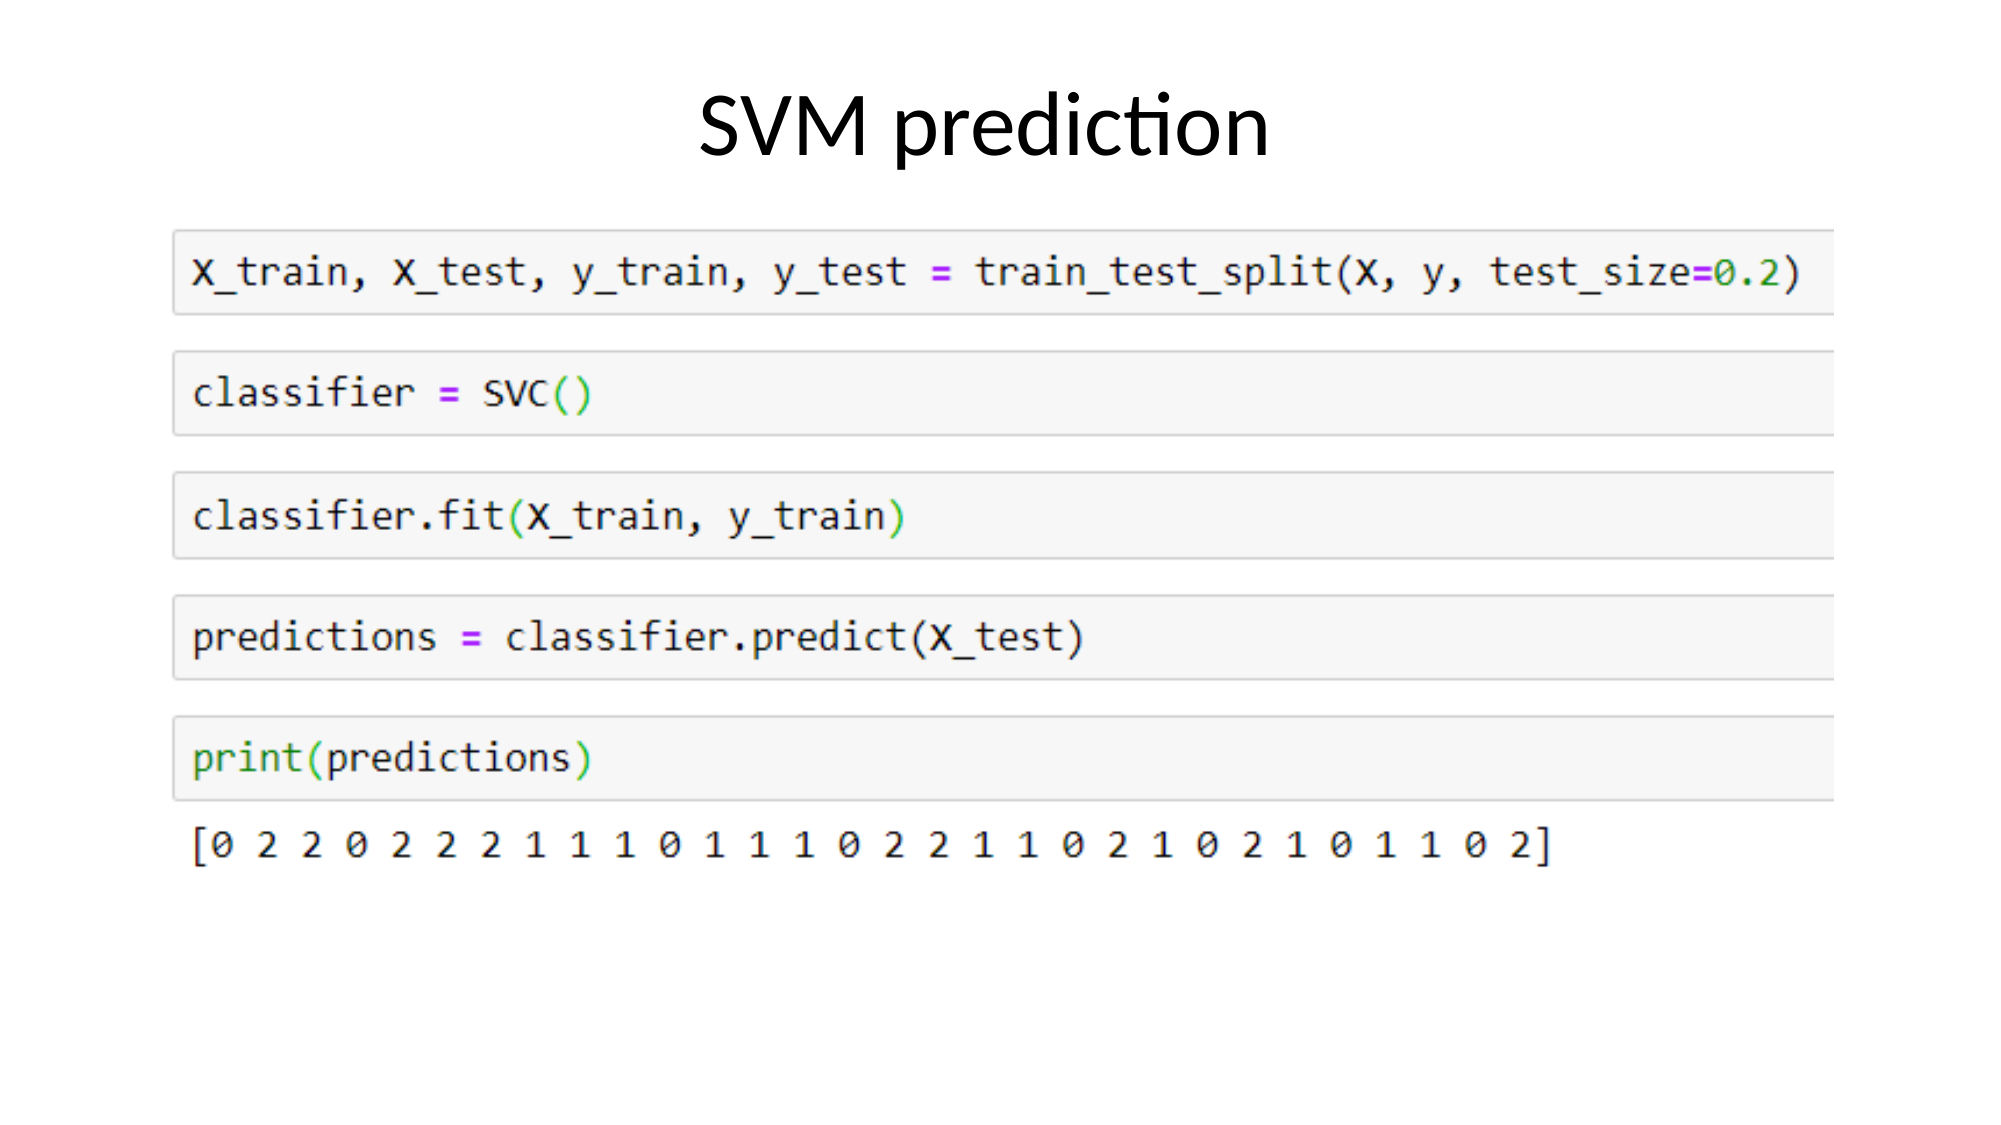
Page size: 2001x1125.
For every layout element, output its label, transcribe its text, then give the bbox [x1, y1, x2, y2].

text_box SVM prediction [683, 48, 1317, 145]
picture [166, 222, 1834, 903]
